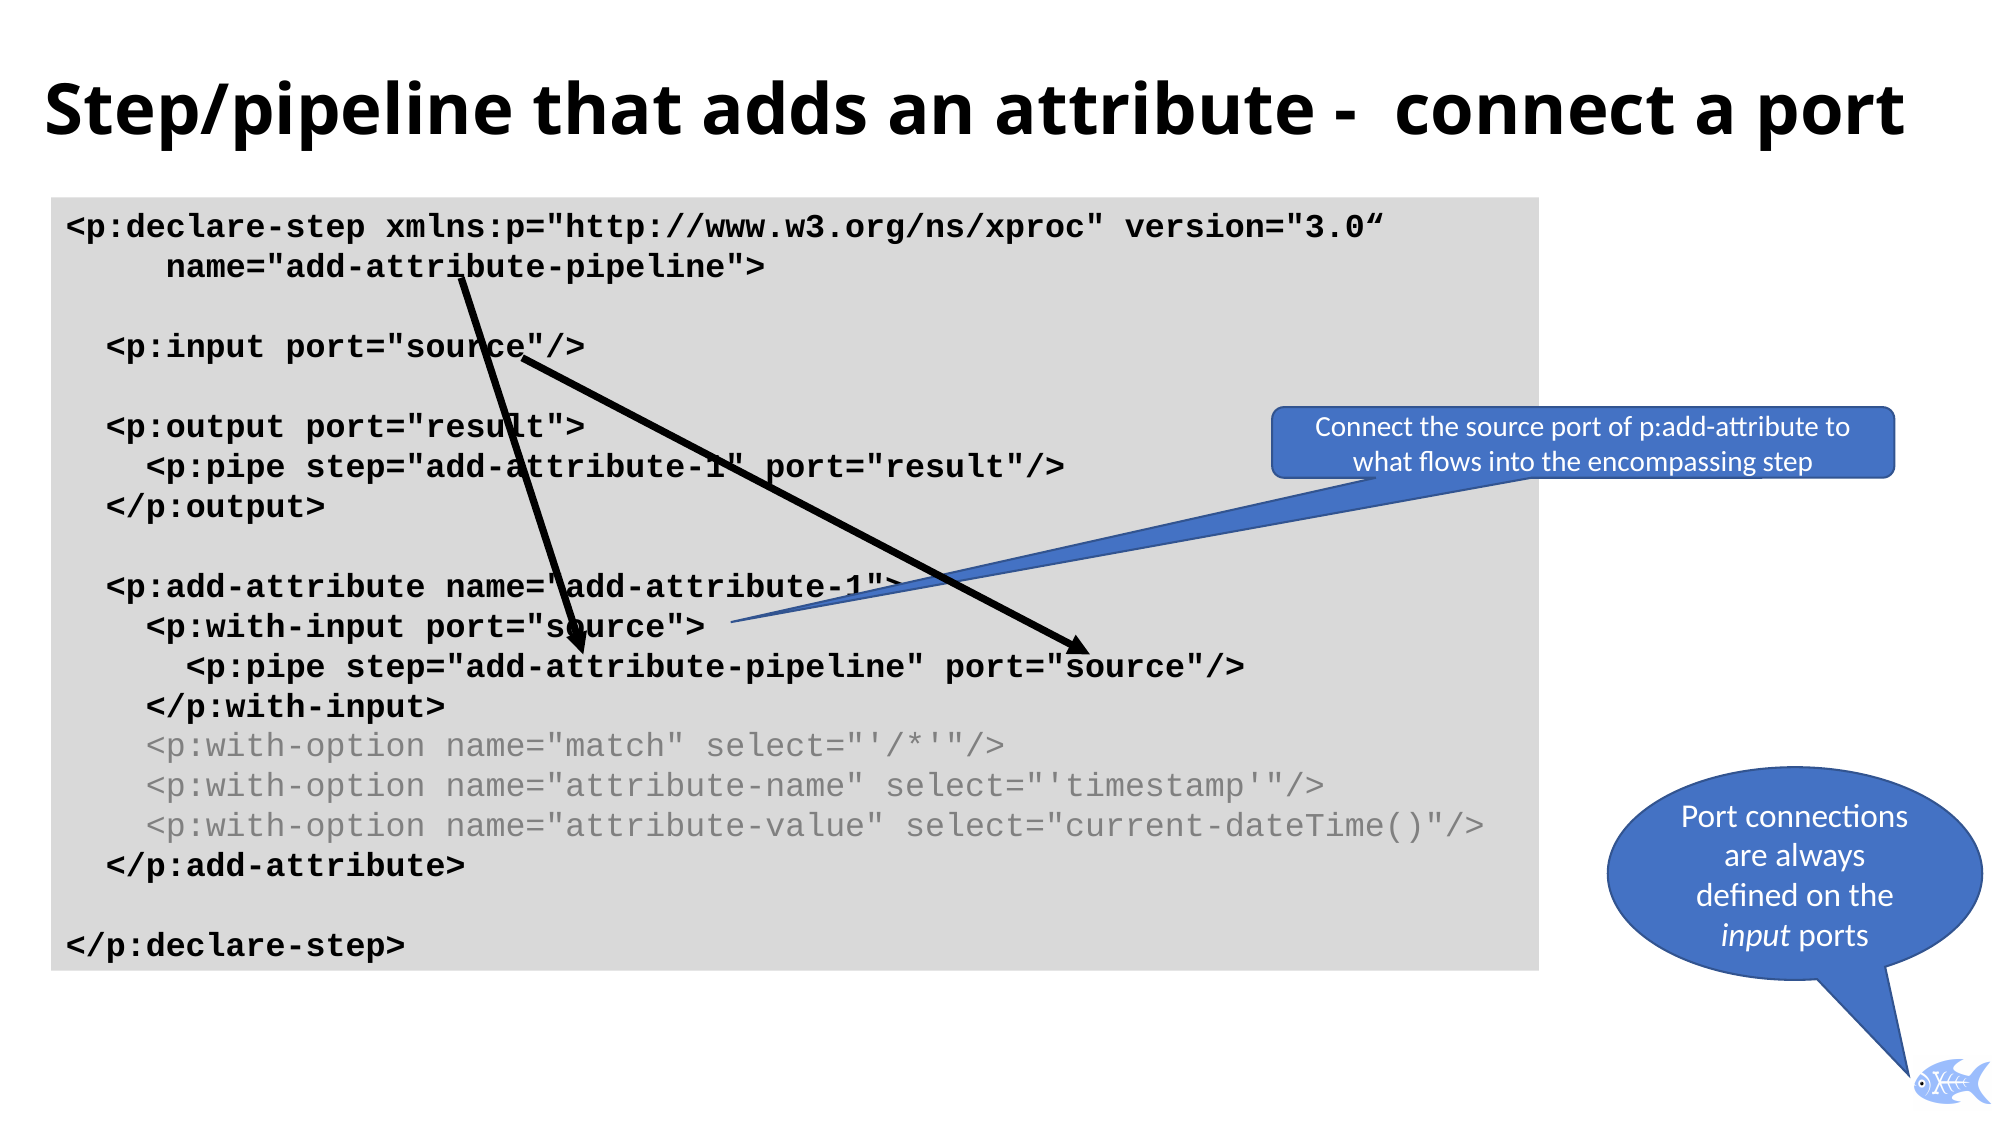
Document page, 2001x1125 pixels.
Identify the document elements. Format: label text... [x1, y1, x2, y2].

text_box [522, 357, 1090, 655]
title Step/pipeline that adds an attribute - connect a port [29, 41, 1936, 183]
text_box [461, 277, 584, 655]
text_box Port connections are always defined on the input ports [1606, 766, 1984, 1079]
picture [1913, 1055, 1992, 1111]
text_box Connect the source port of p:add-attribute to what flows into the encompassing step [1090, 406, 1896, 559]
text_box <p:declare-step xmlns:p="http://www.w3.org/ns/xproc" version="3.0“ name="add-attribute-pipeline"> <p:input port="source"/> <p:output port="result"> <p:pipe step="add-attribute-1" port="result"/> </p:output> <p:add-attribute name="add-attribute-1"> <p:with-input port="source"> <p:pipe step="add-attribute-pipeline" port="source"/> </p:with-input> <p:with-option name="match" select="'/*'"/> <p:with-option name="attribute-name" select="'timestamp'"/> <p:with-option name="attribute-value" select="current-dateTime()"/> </p:add-attribute> </p:declare-step> [51, 197, 1539, 971]
